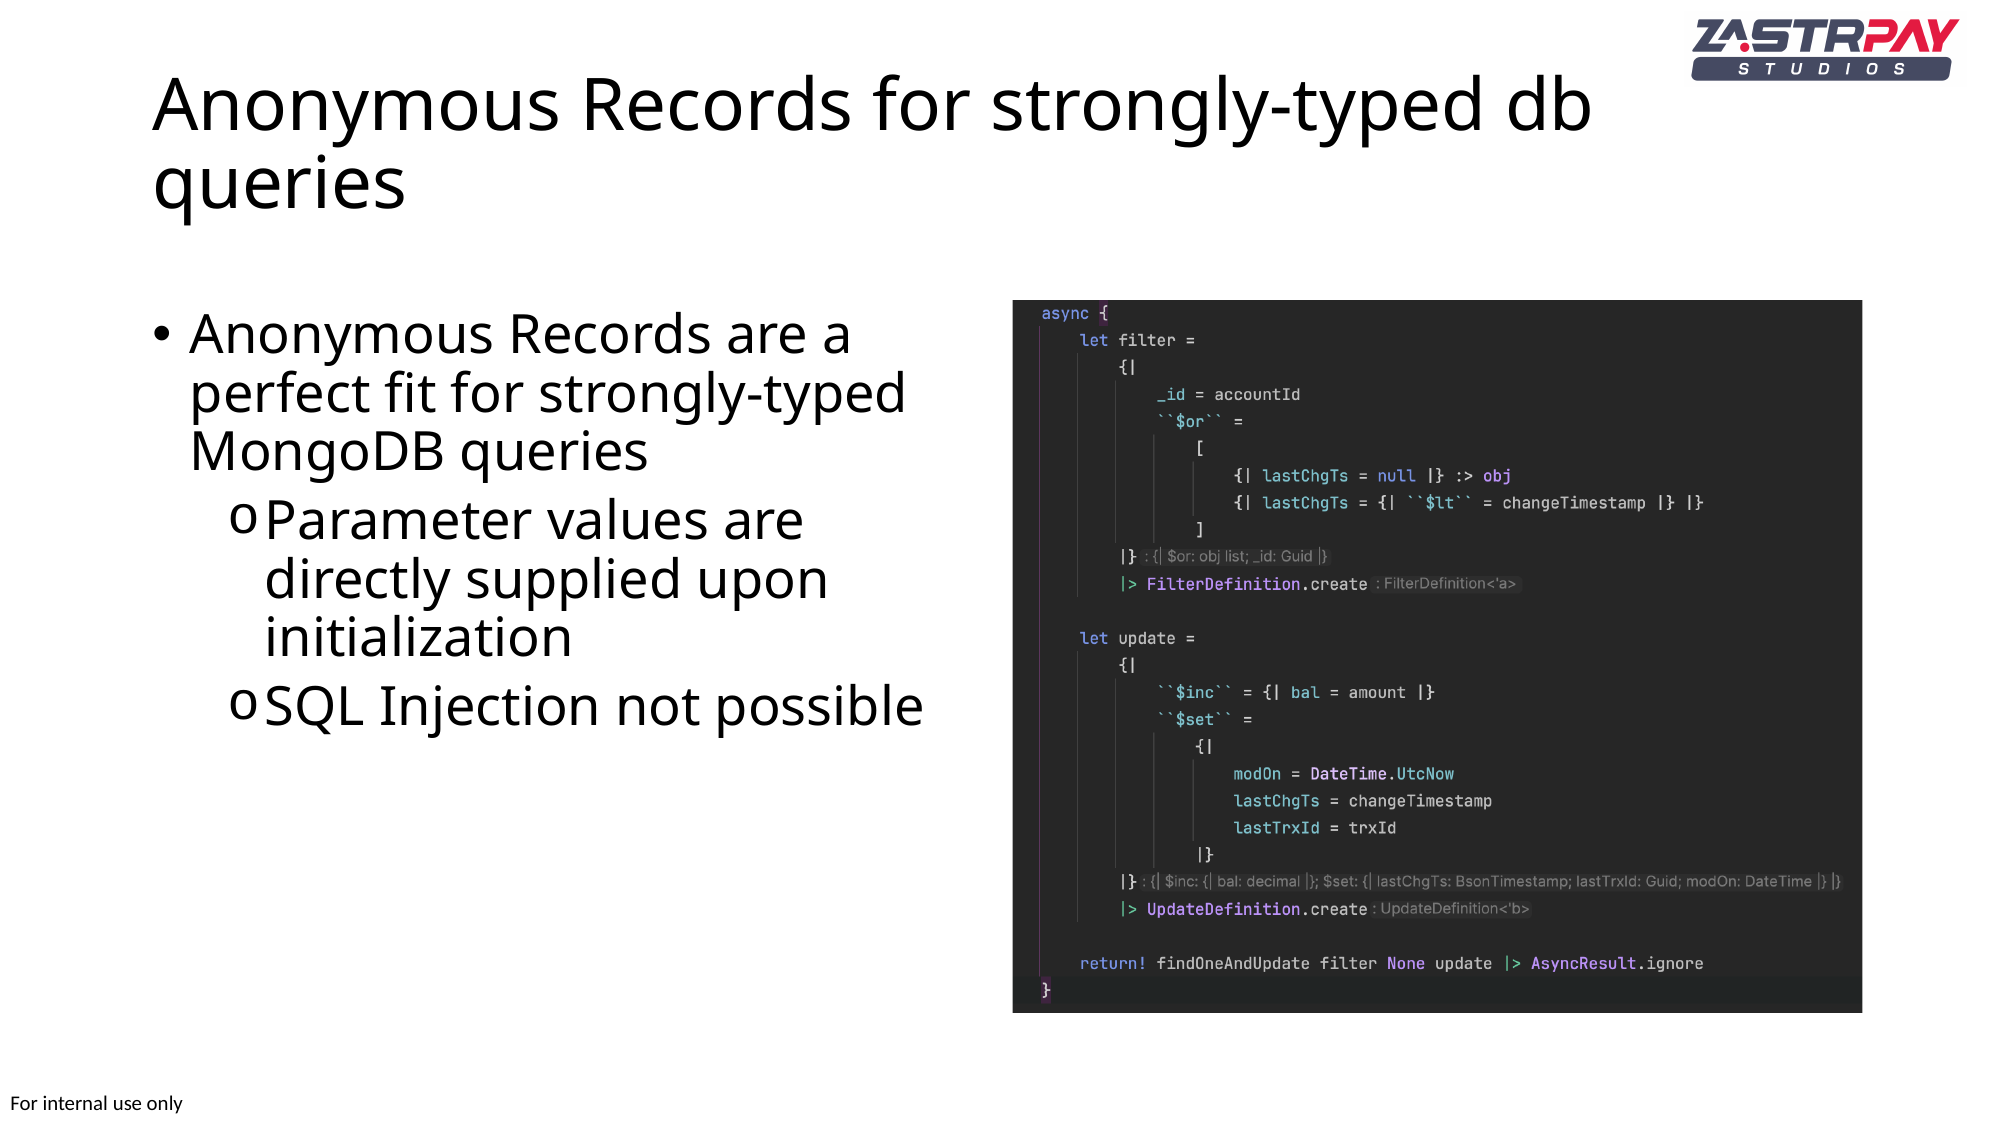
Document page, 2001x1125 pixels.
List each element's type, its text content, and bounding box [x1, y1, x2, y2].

picture [1684, 11, 1967, 87]
title Anonymous Records for strongly-typed db queries [137, 59, 1863, 233]
list Anonymous Records are a perfect fit for strongly-typed MongoDB queries Parameter values are directly supplied upon initialization SQL Injection not possible [137, 299, 988, 1014]
picture [1011, 299, 1863, 1013]
